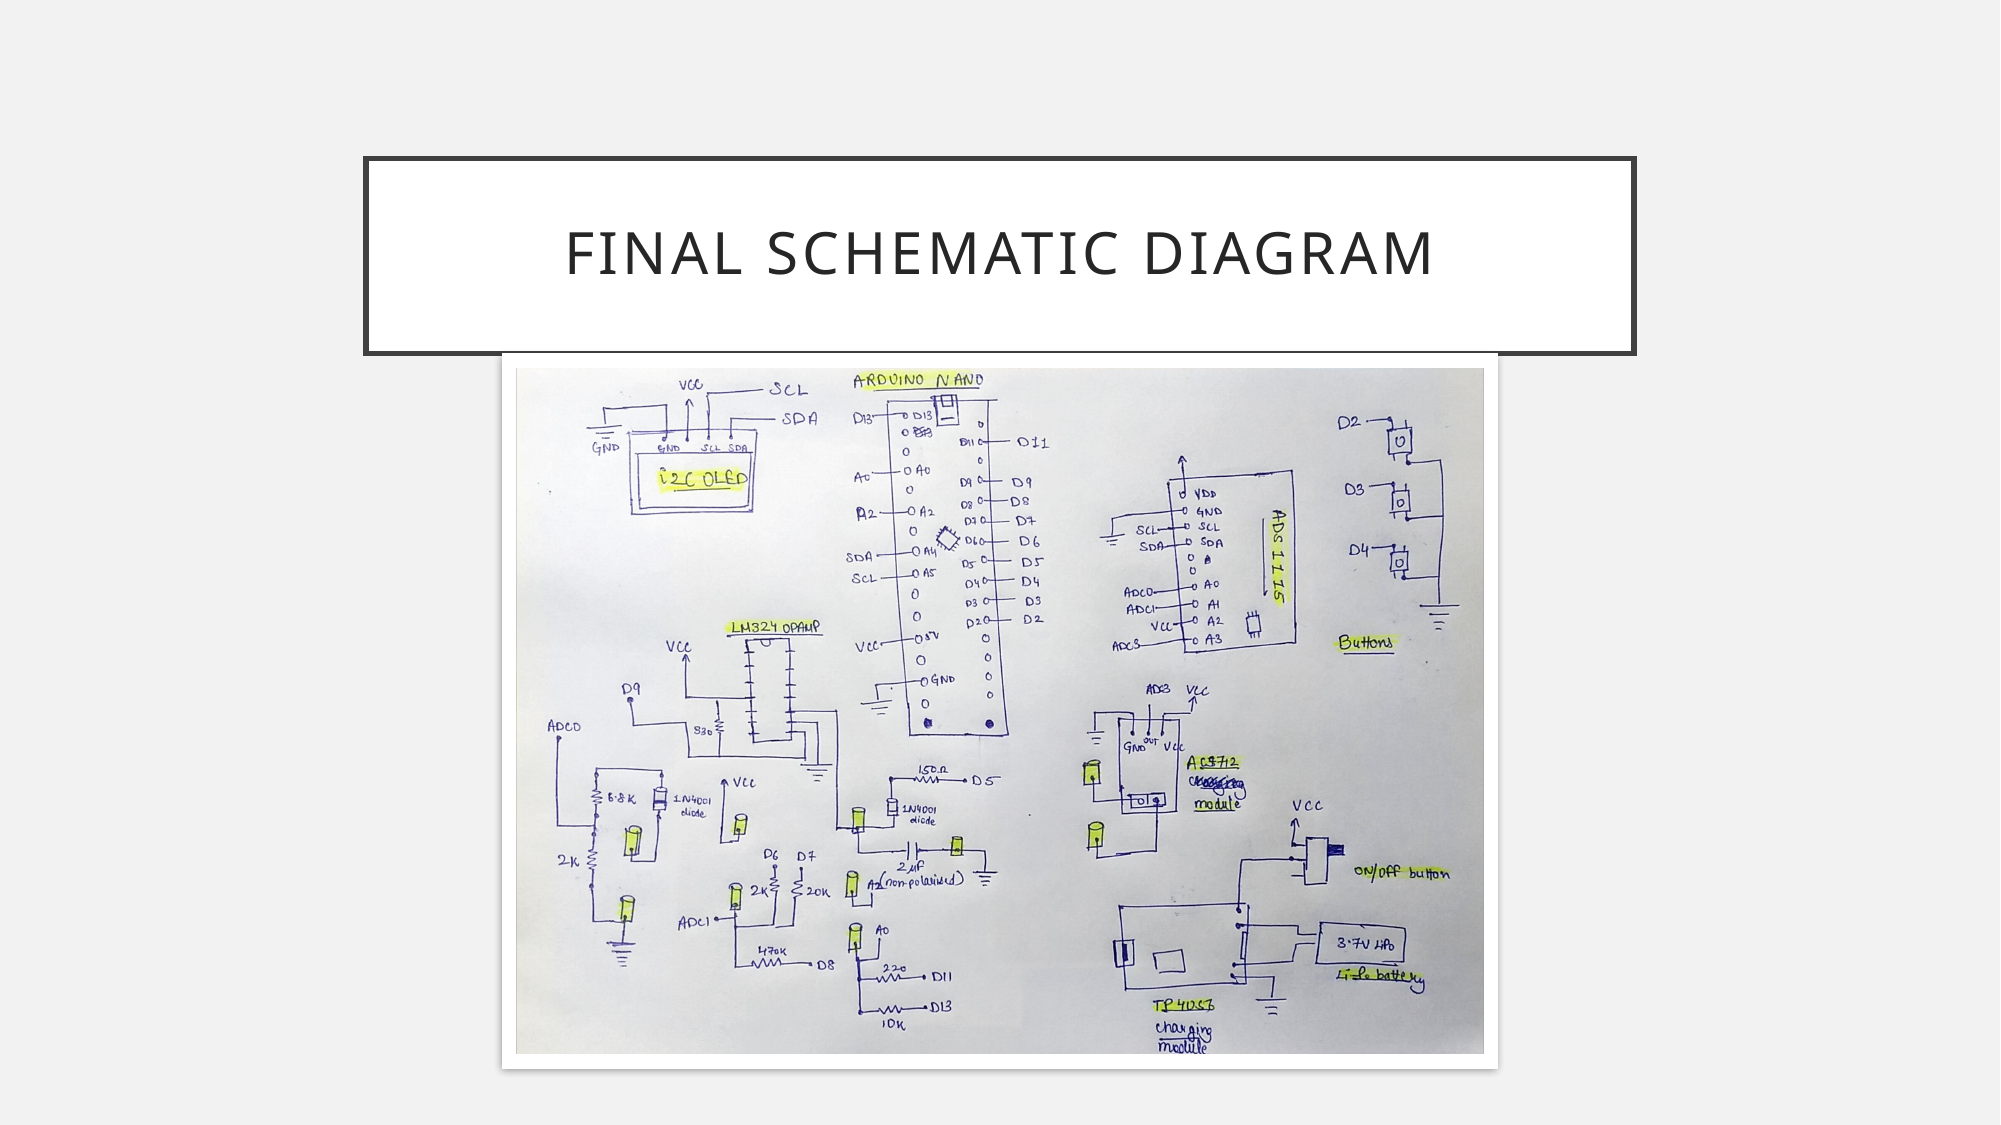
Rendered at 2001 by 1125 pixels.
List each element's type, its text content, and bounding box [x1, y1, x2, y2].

title FINAL SCHEMATIC DIAGRAM [363, 156, 1637, 356]
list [656, 227, 1344, 1125]
picture [1344, 368, 1484, 1054]
picture [516, 368, 656, 1054]
